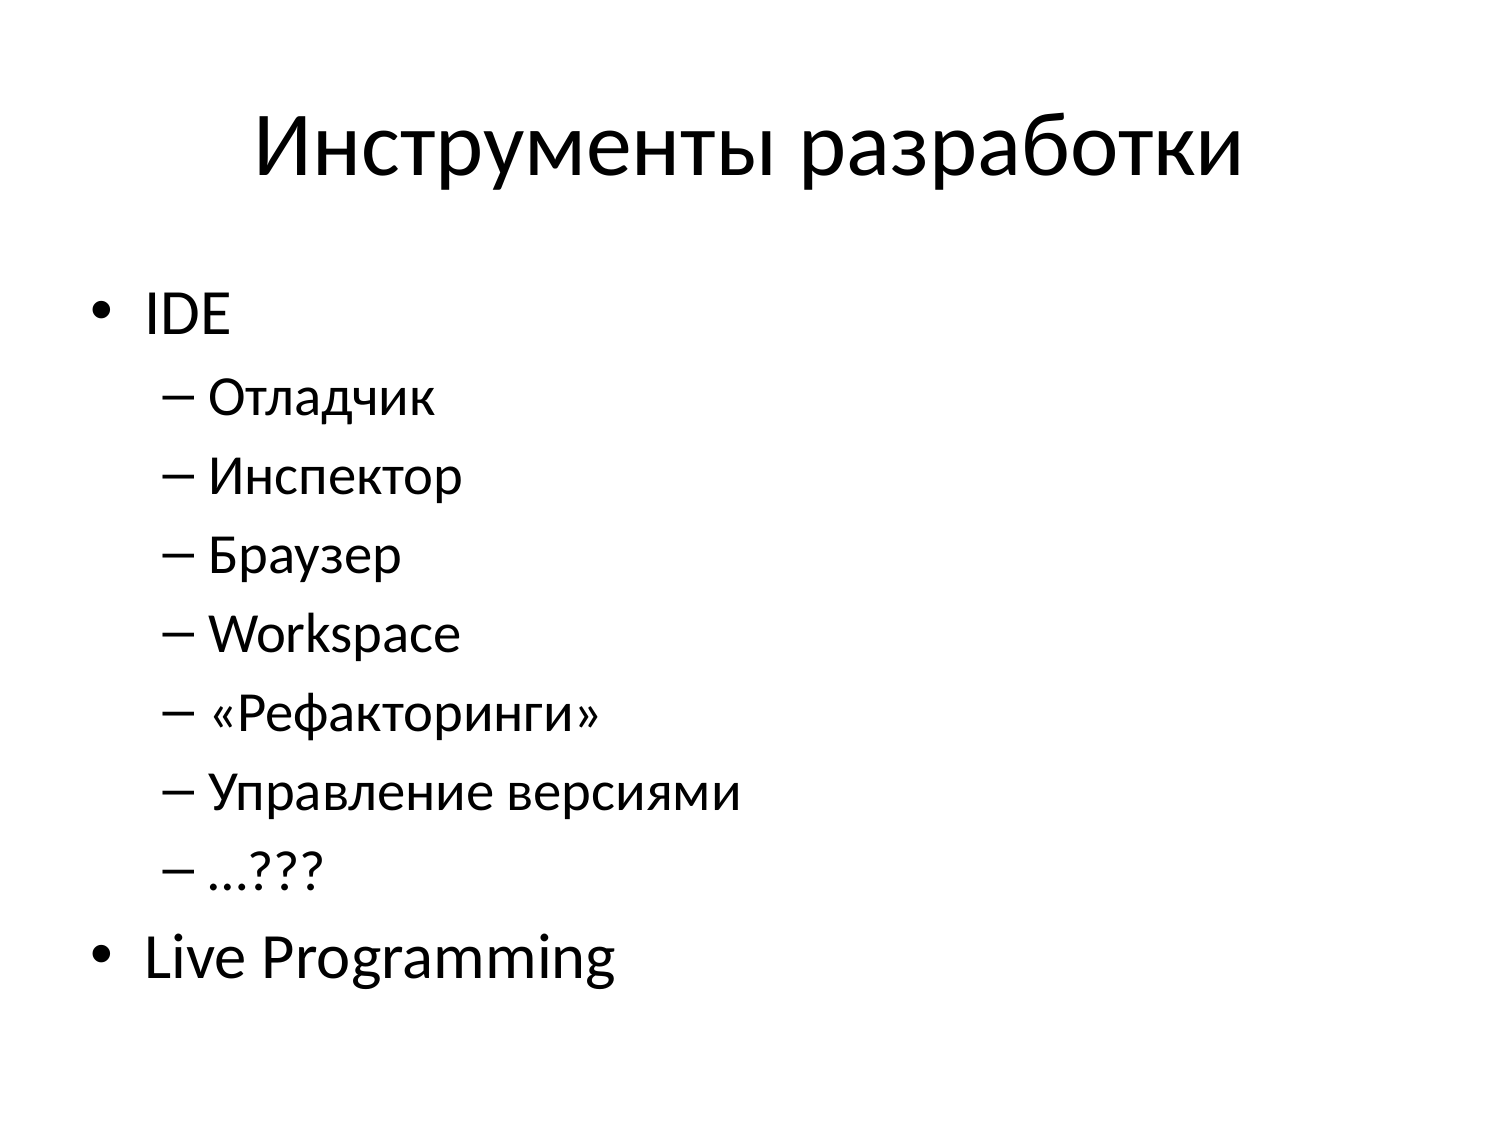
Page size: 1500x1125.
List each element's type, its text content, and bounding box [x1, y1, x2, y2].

title Инструменты разработки [75, 45, 1425, 233]
list IDE Отладчик Инспектор Браузер Workspace «Рефакторинги» Управление версиями …??? Live Programming [75, 262, 1425, 1005]
